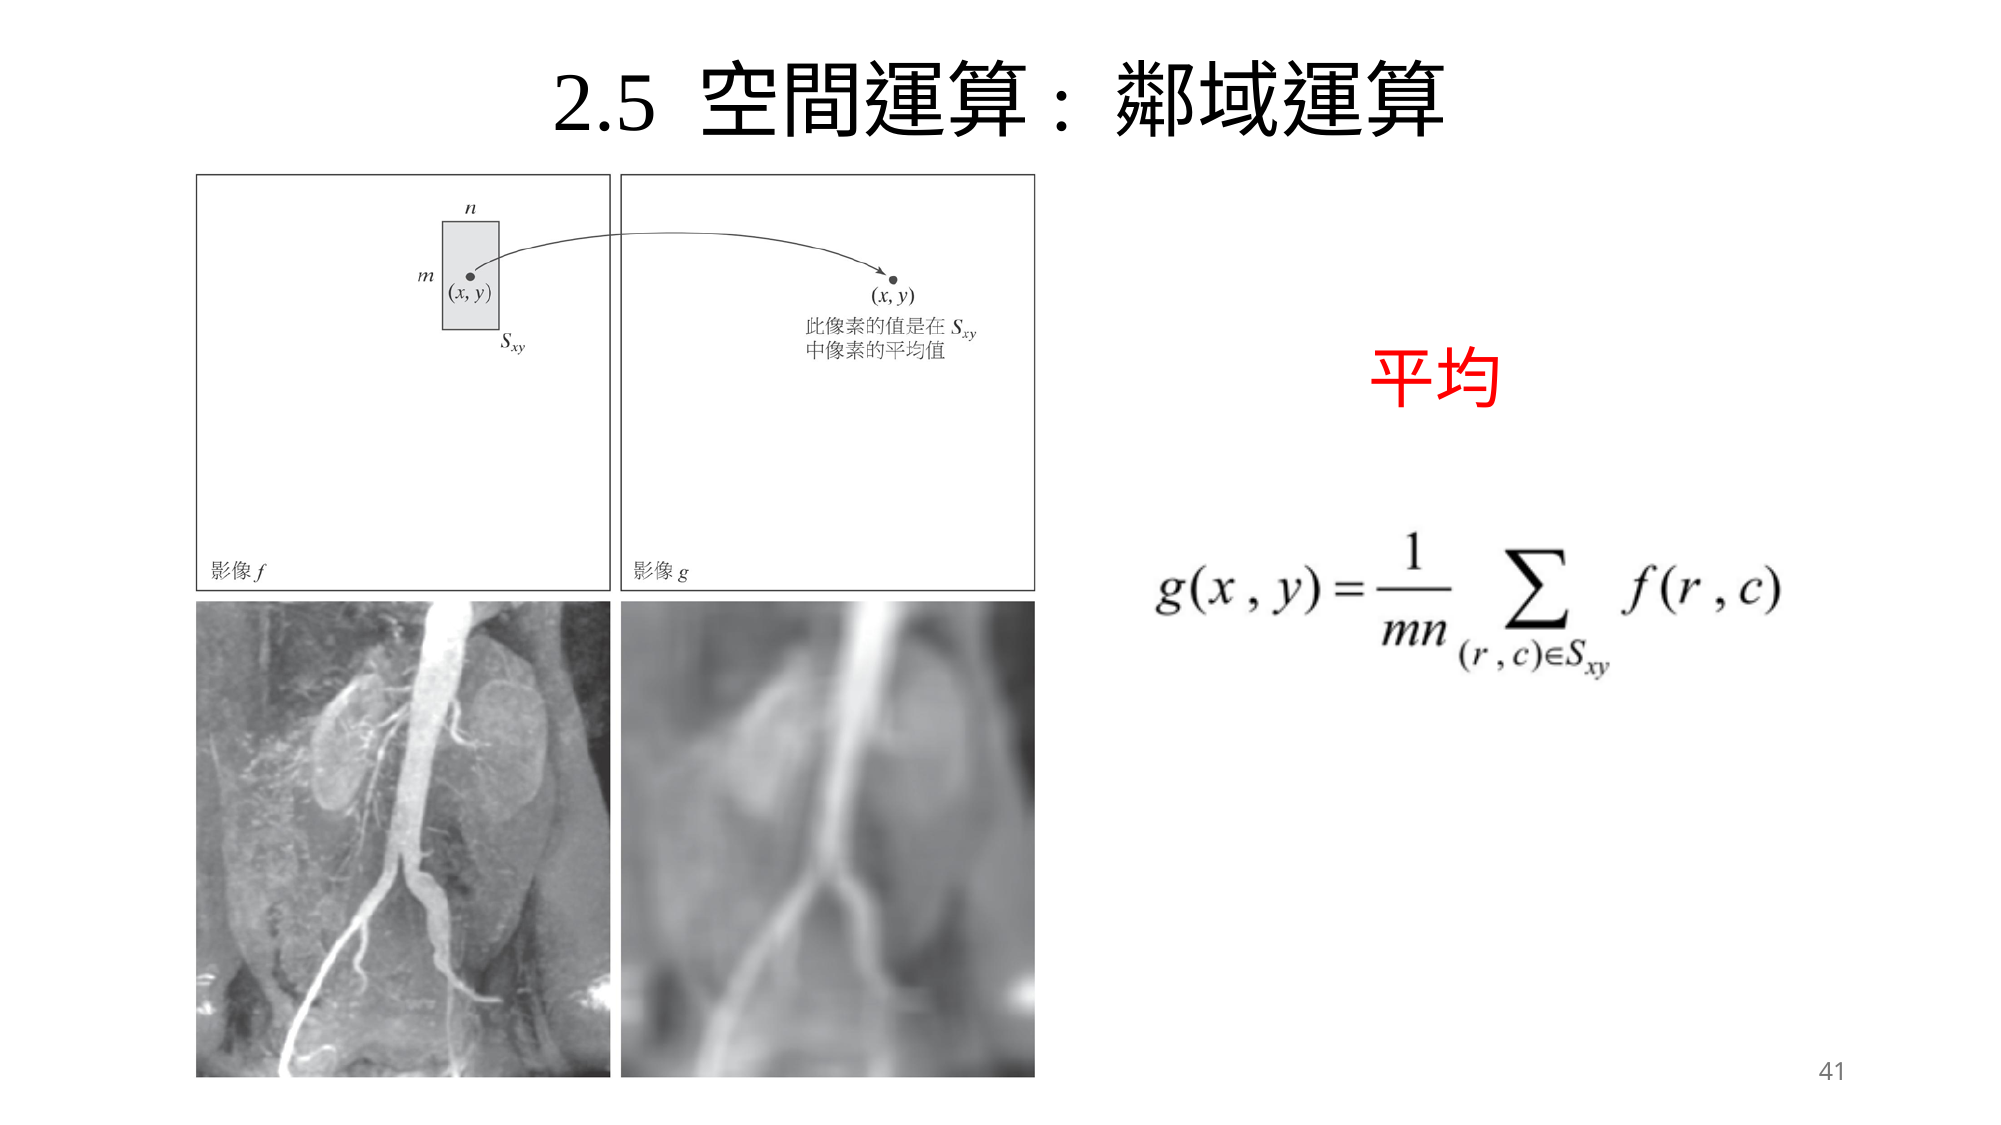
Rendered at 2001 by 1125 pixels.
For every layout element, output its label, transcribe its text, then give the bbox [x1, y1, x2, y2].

text_box 2.5 空間運算: 鄰域運算 [0, 39, 2000, 155]
slide_number 41 [1412, 1042, 1863, 1103]
text_box 平均 [1353, 328, 1518, 423]
picture [182, 163, 1064, 1086]
picture [1106, 508, 1863, 691]
